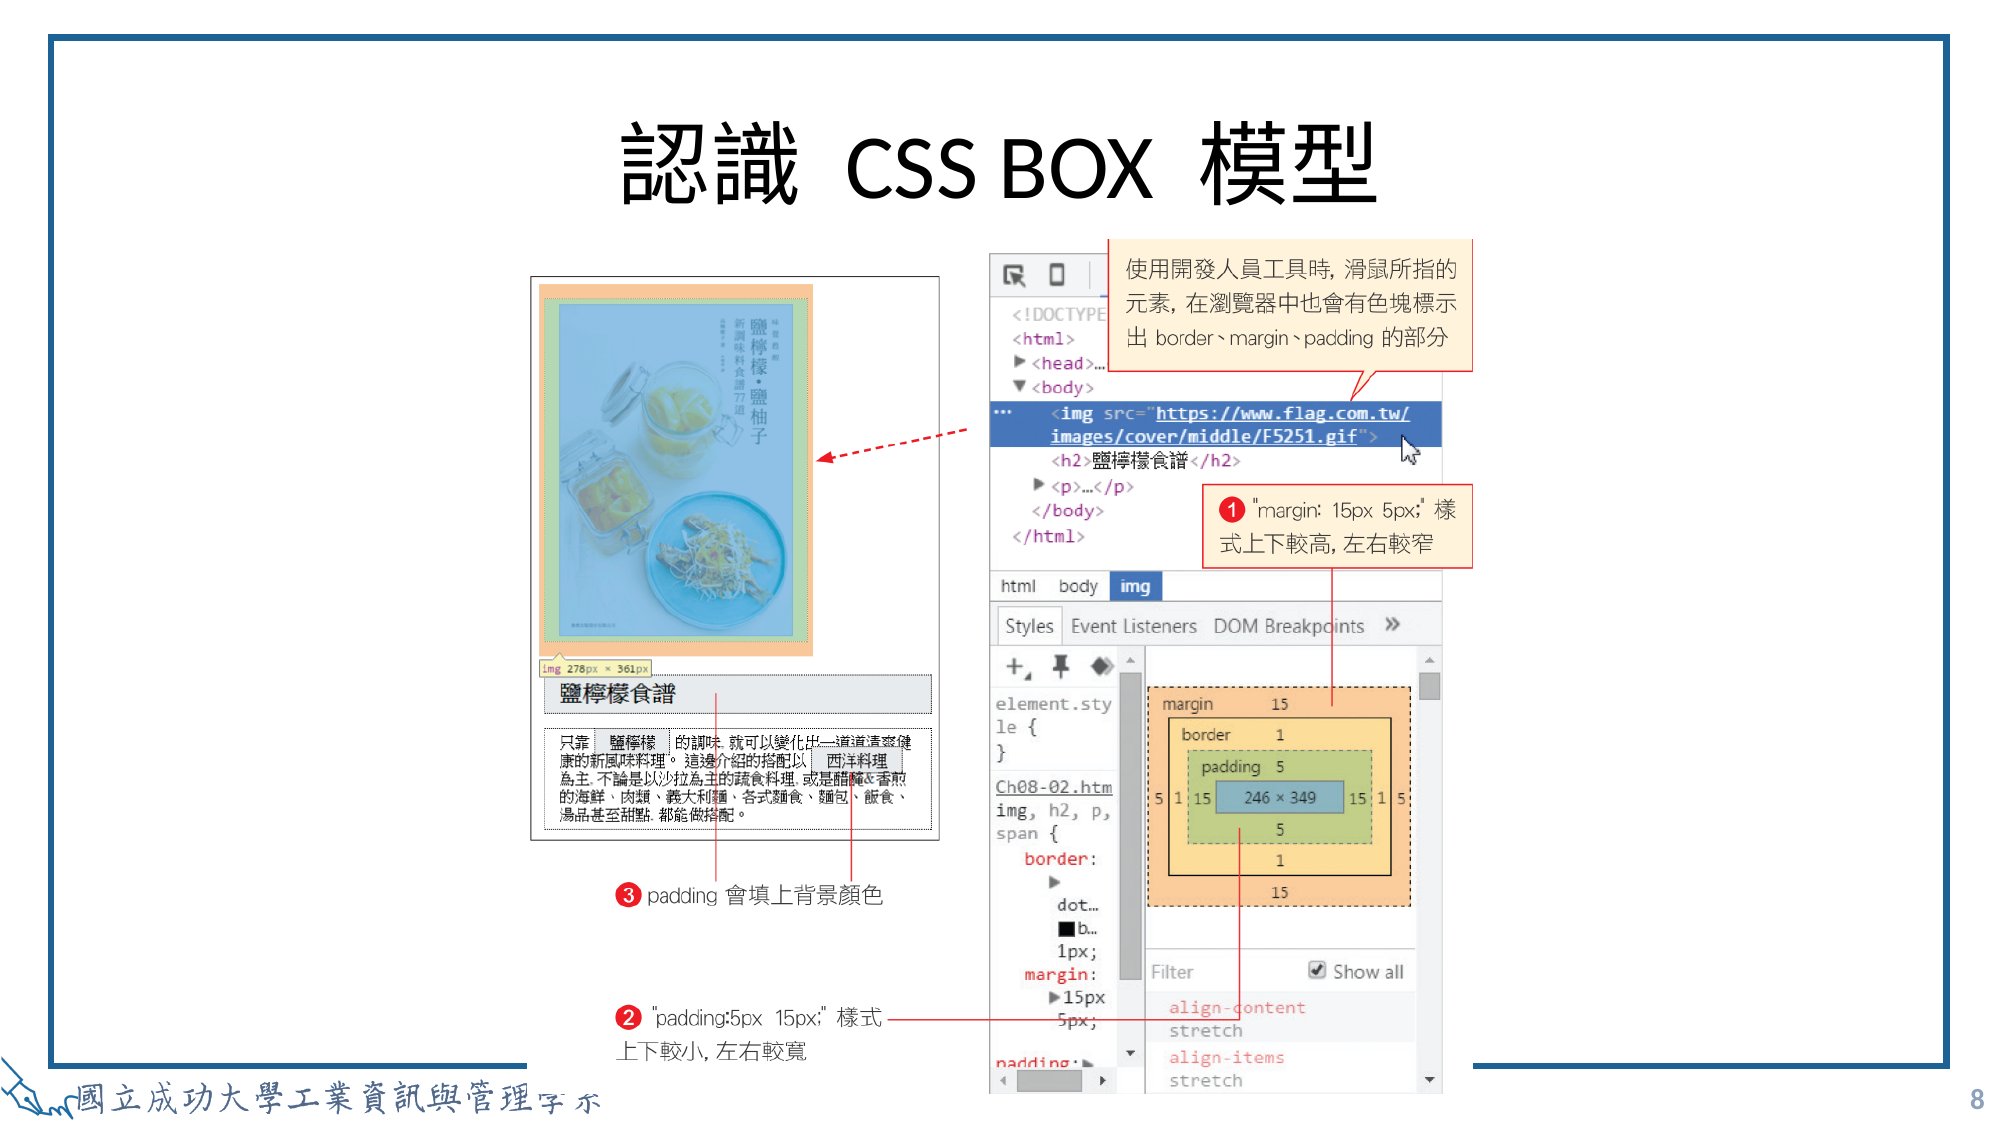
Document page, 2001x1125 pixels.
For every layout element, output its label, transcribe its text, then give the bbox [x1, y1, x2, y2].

title 認識 CSS BOX 模型 [137, 59, 1863, 278]
slide_number 8 [1550, 1067, 2000, 1125]
picture [527, 239, 1473, 1094]
picture [0, 1049, 80, 1125]
